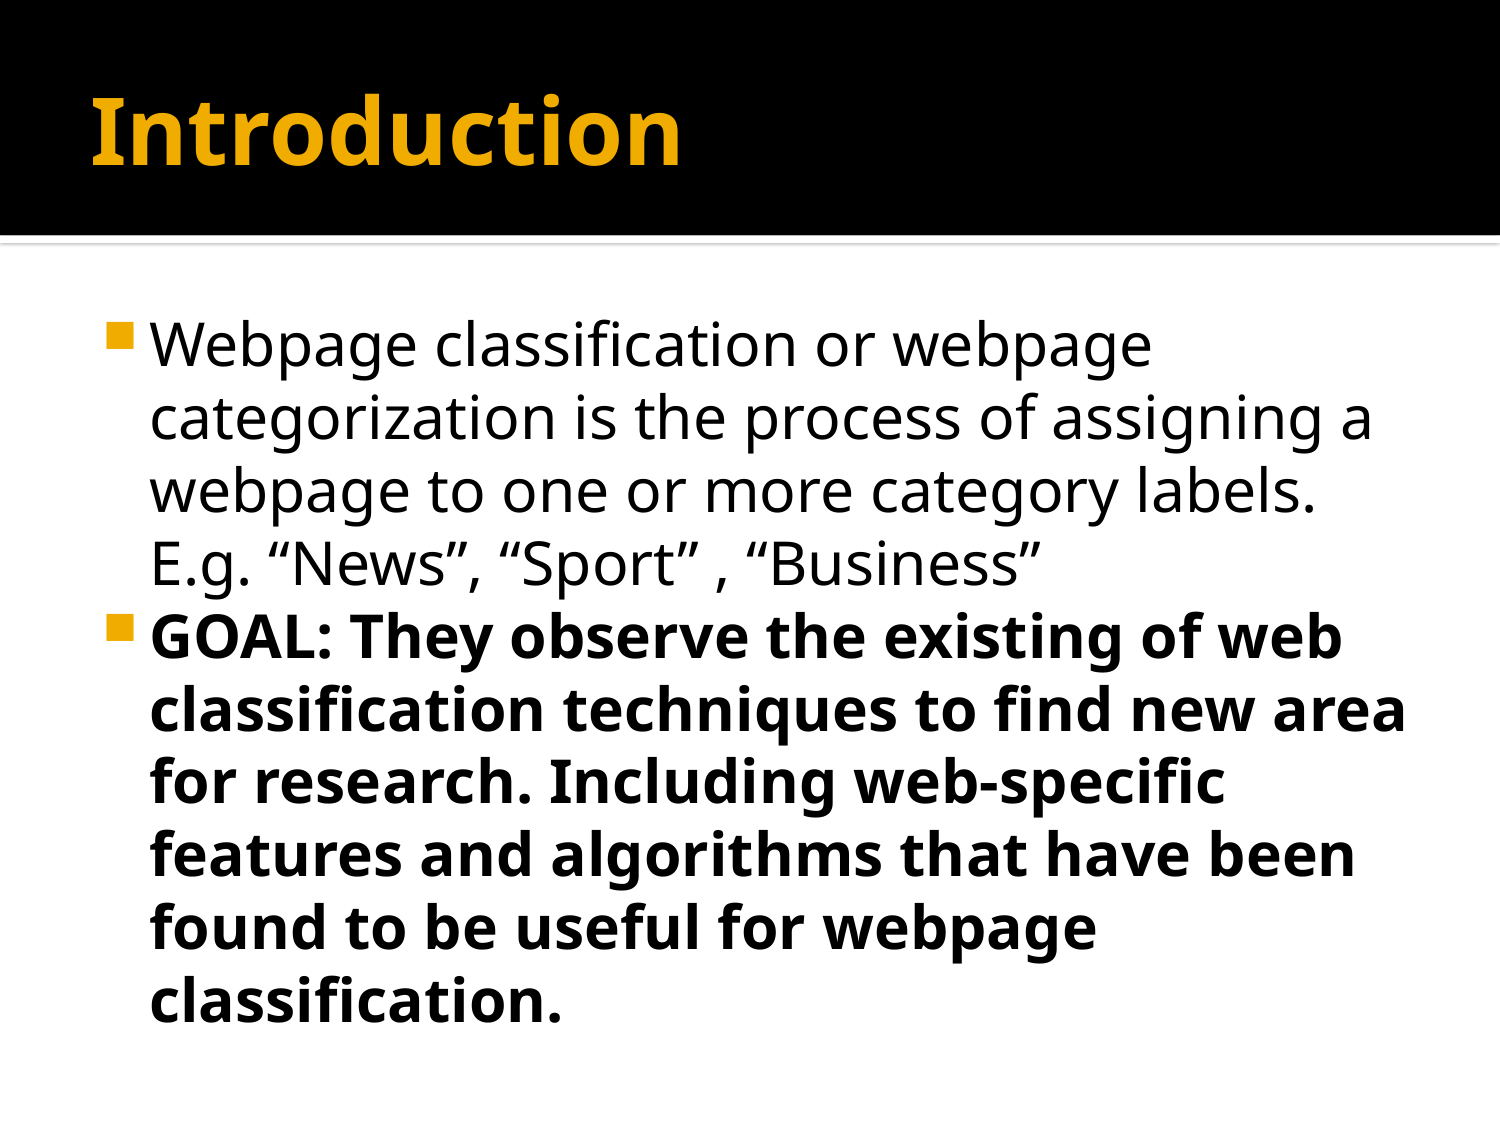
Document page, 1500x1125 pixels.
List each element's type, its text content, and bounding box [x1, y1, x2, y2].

list Webpage classification or webpage categorization is the process of assigning a webpage to one or more category labels. E.g. “News”, “Sport” , “Business” GOAL: They observe the existing of web classification techniques to find new area for research. Including web-specific features and algorithms that have been found to be useful for webpage classification. [75, 291, 1425, 1050]
title Introduction [75, 25, 1425, 231]
